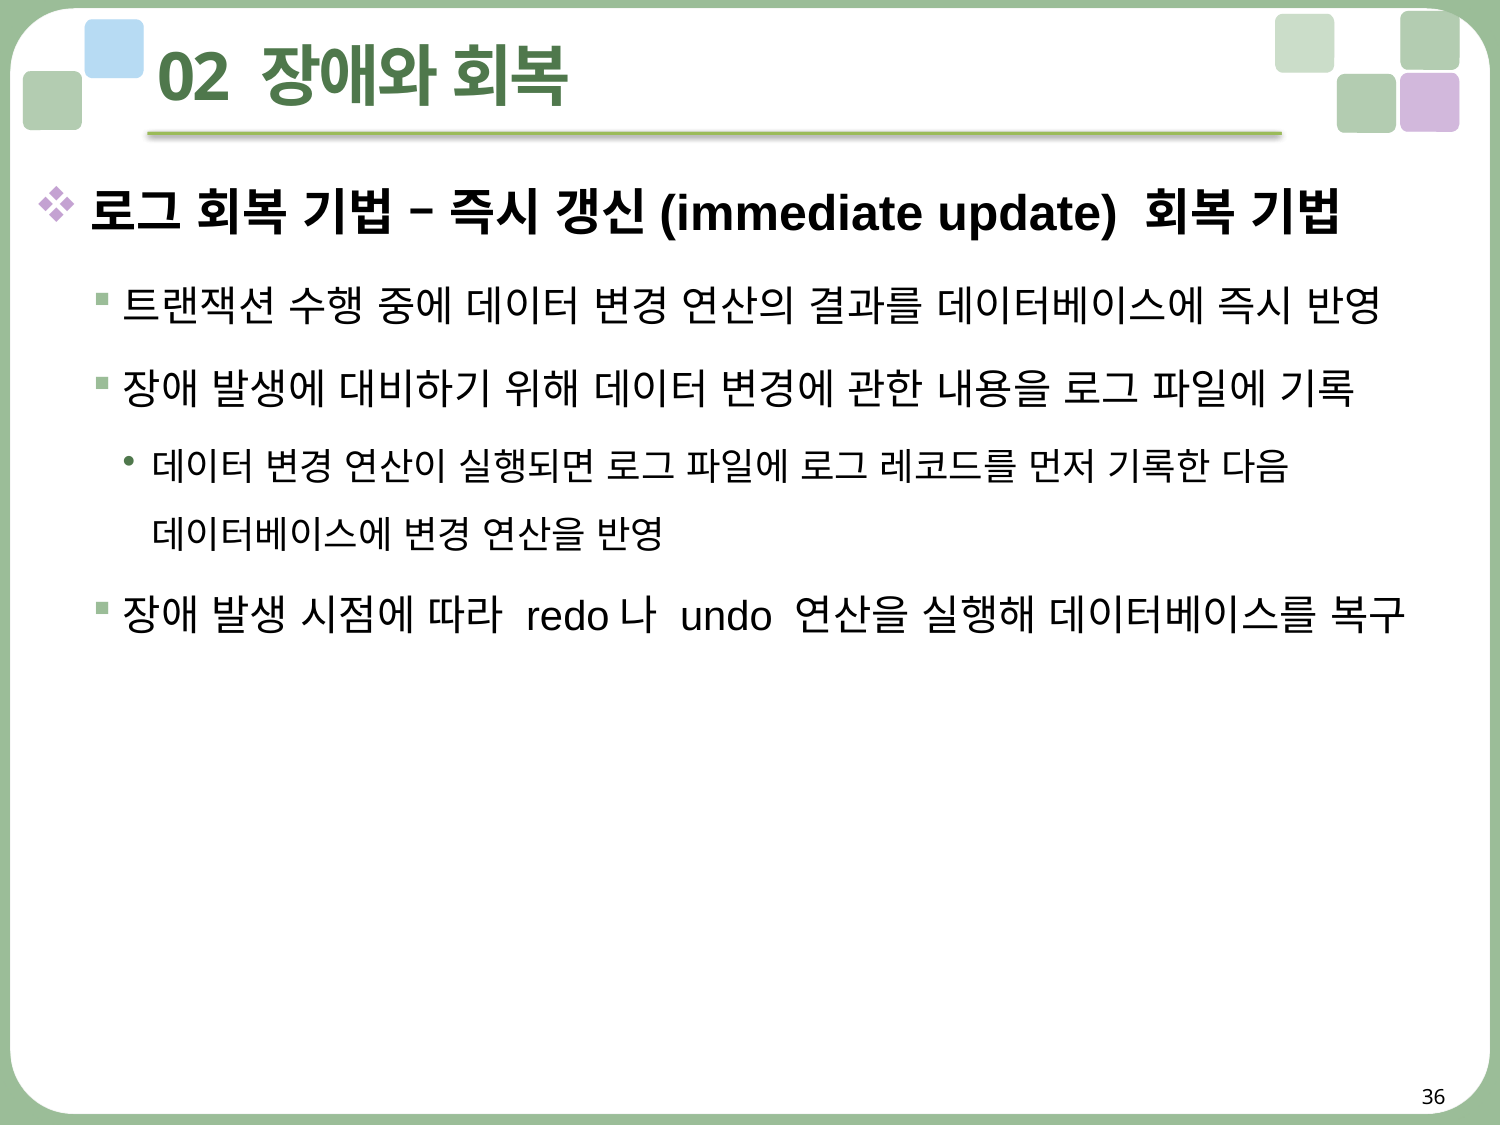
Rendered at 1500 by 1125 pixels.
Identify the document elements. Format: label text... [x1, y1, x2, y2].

list 로그 회복 기법 – 즉시 갱신(immediate update) 회복 기법 트랜잭션 수행 중에 데이터 변경 연산의 결과를 데이터베이스에 즉시 반영 장애 발생에 대비하기 위해 데이터 변경에 관한 내용을 로그 파일에 기록 데이터 변경 연산이 실행되면 로그 파일에 로그 레코드를 먼저 기록한 다음 데이터베이스에 변경 연산을 반영 장애 발생 시점에 따라 redo나 undo 연산을 실행해 데이터베이스를 복구 [19, 172, 1500, 1083]
title 02 장애와 회복 [142, 25, 1459, 123]
picture [0, 0, 1500, 1125]
